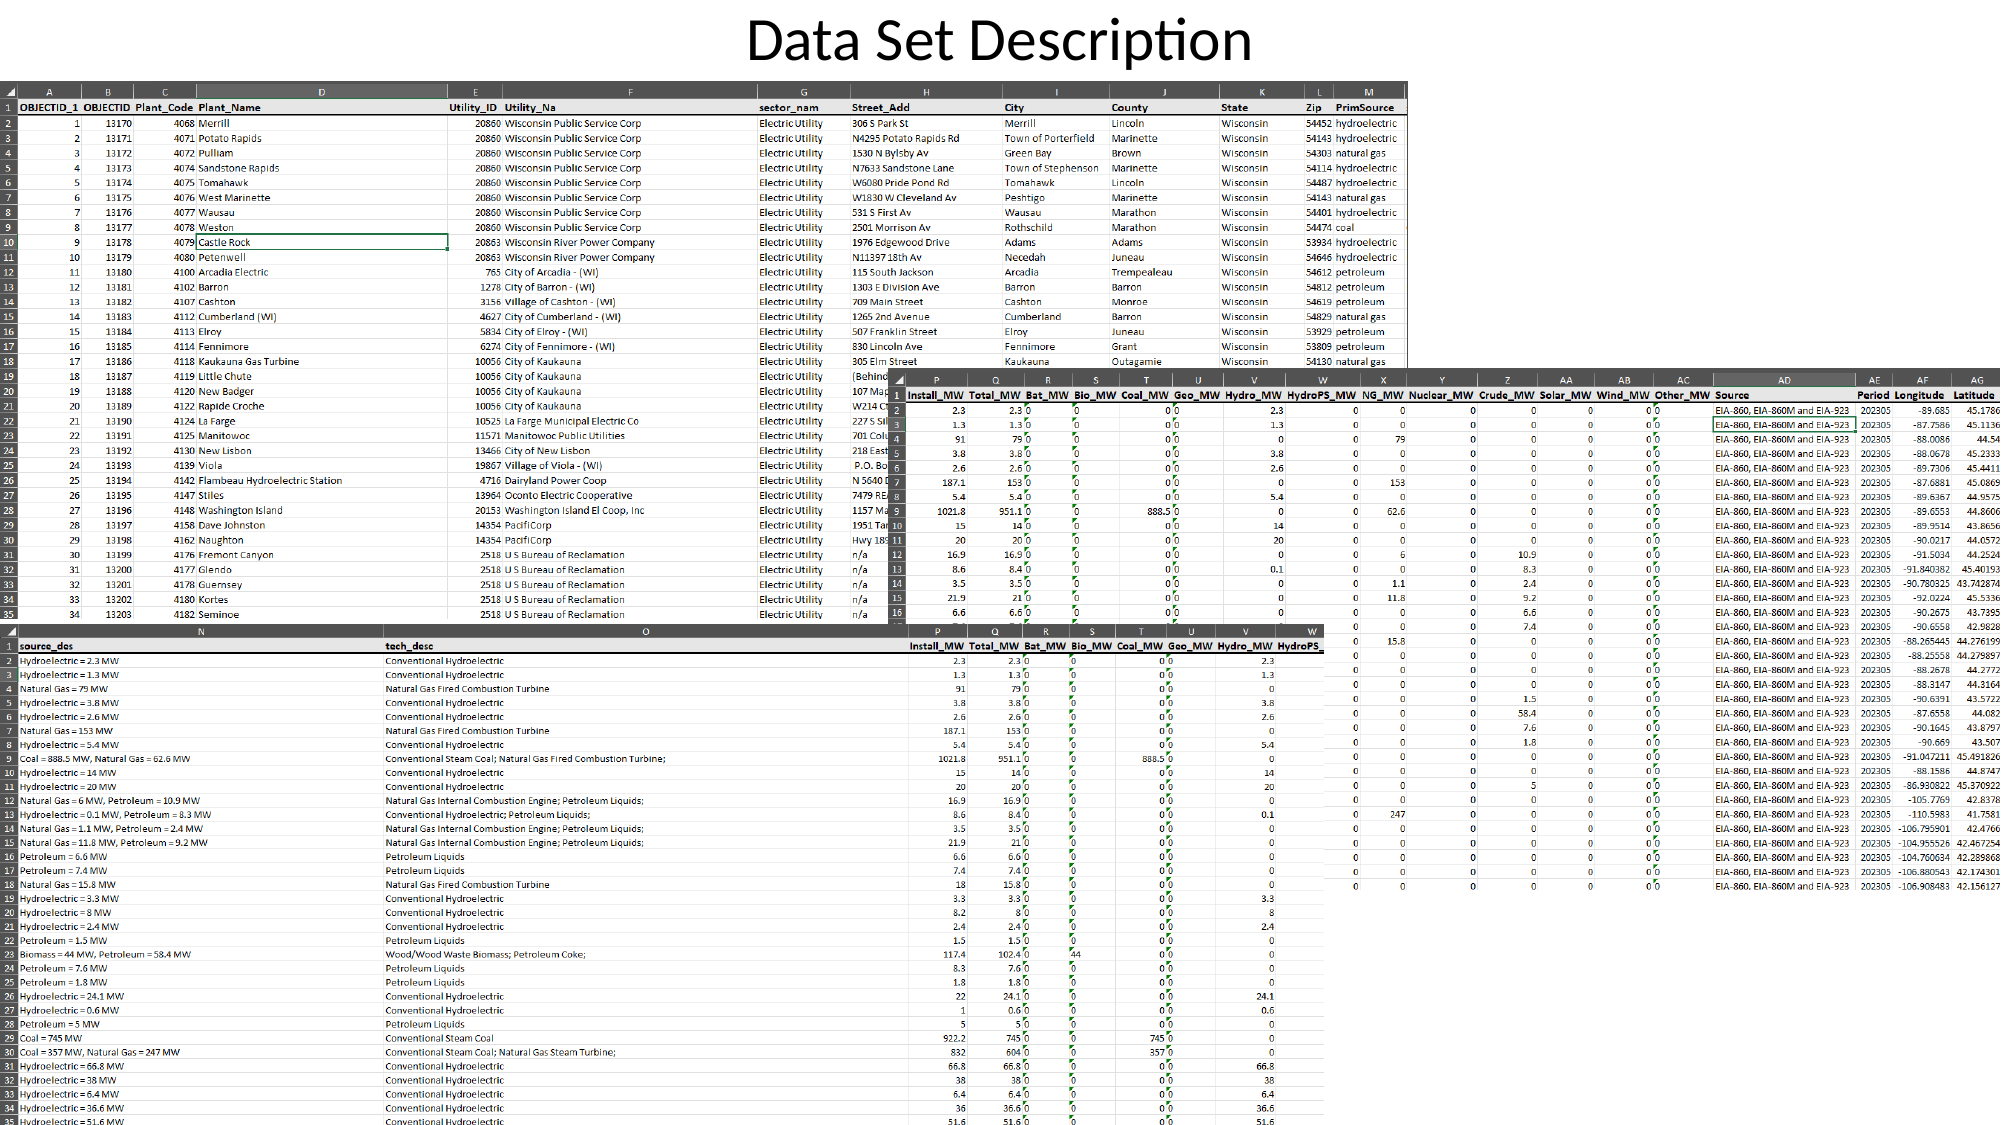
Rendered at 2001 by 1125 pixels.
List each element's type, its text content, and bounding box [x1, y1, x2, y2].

picture [0, 81, 2000, 1125]
title Data Set Description [137, 0, 1863, 82]
